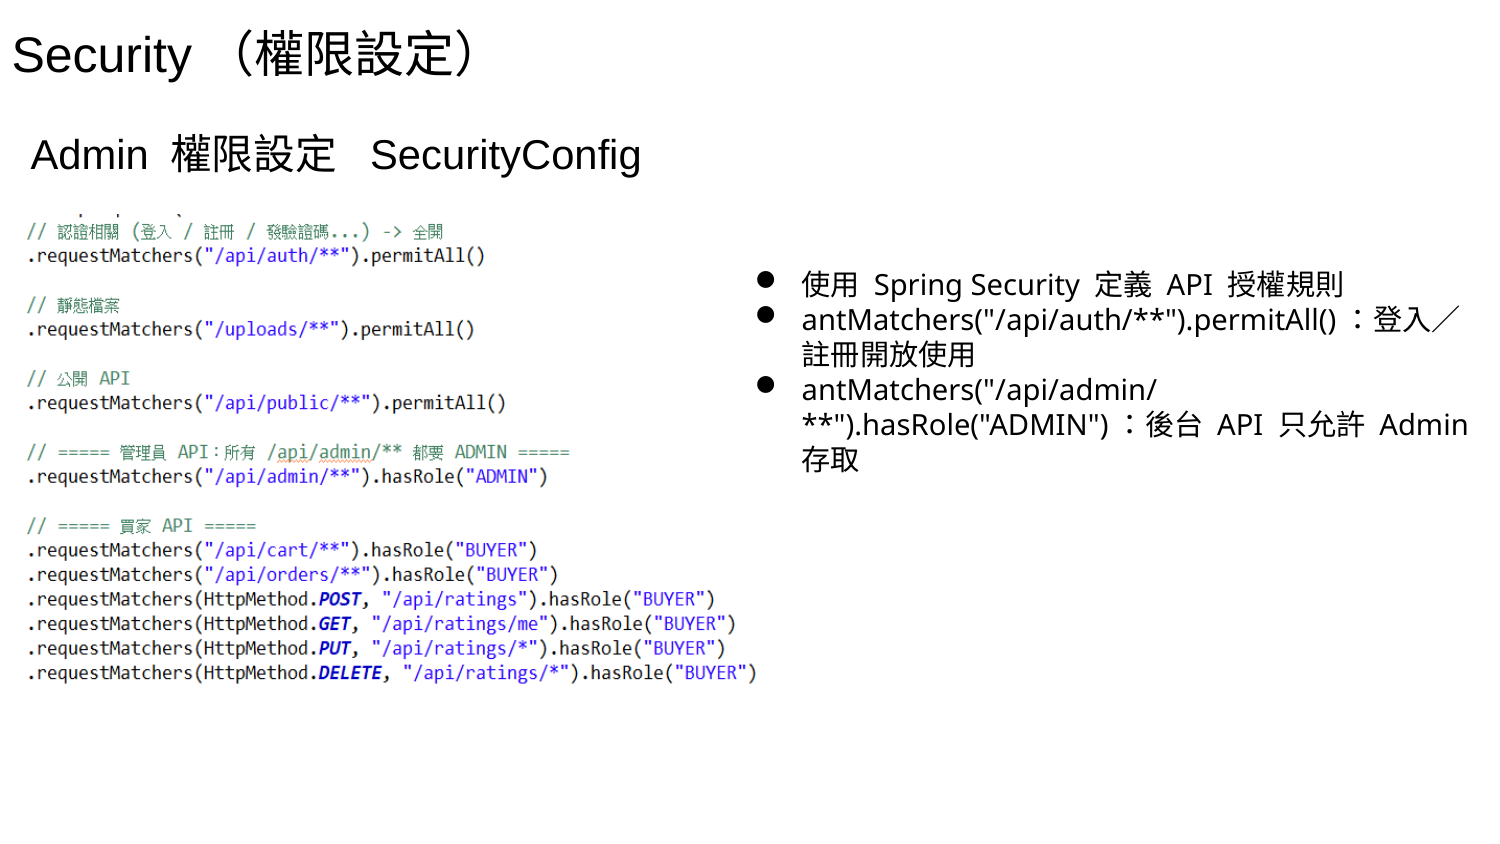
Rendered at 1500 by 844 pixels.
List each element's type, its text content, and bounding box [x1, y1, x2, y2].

text_box Admin 權限設定 SecurityConfig [15, 120, 657, 185]
picture [22, 214, 808, 688]
text_box Security（權限設定） [0, 15, 519, 91]
text_box 使用 Spring Security 定義 API 授權規則 antMatchers("/api/auth/**").permitAll()：登入／註冊開放使用 antMatchers("/api/admin/**").hasRole("ADMIN")：後台 API 只允許 Admin 存取 [812, 258, 1490, 484]
